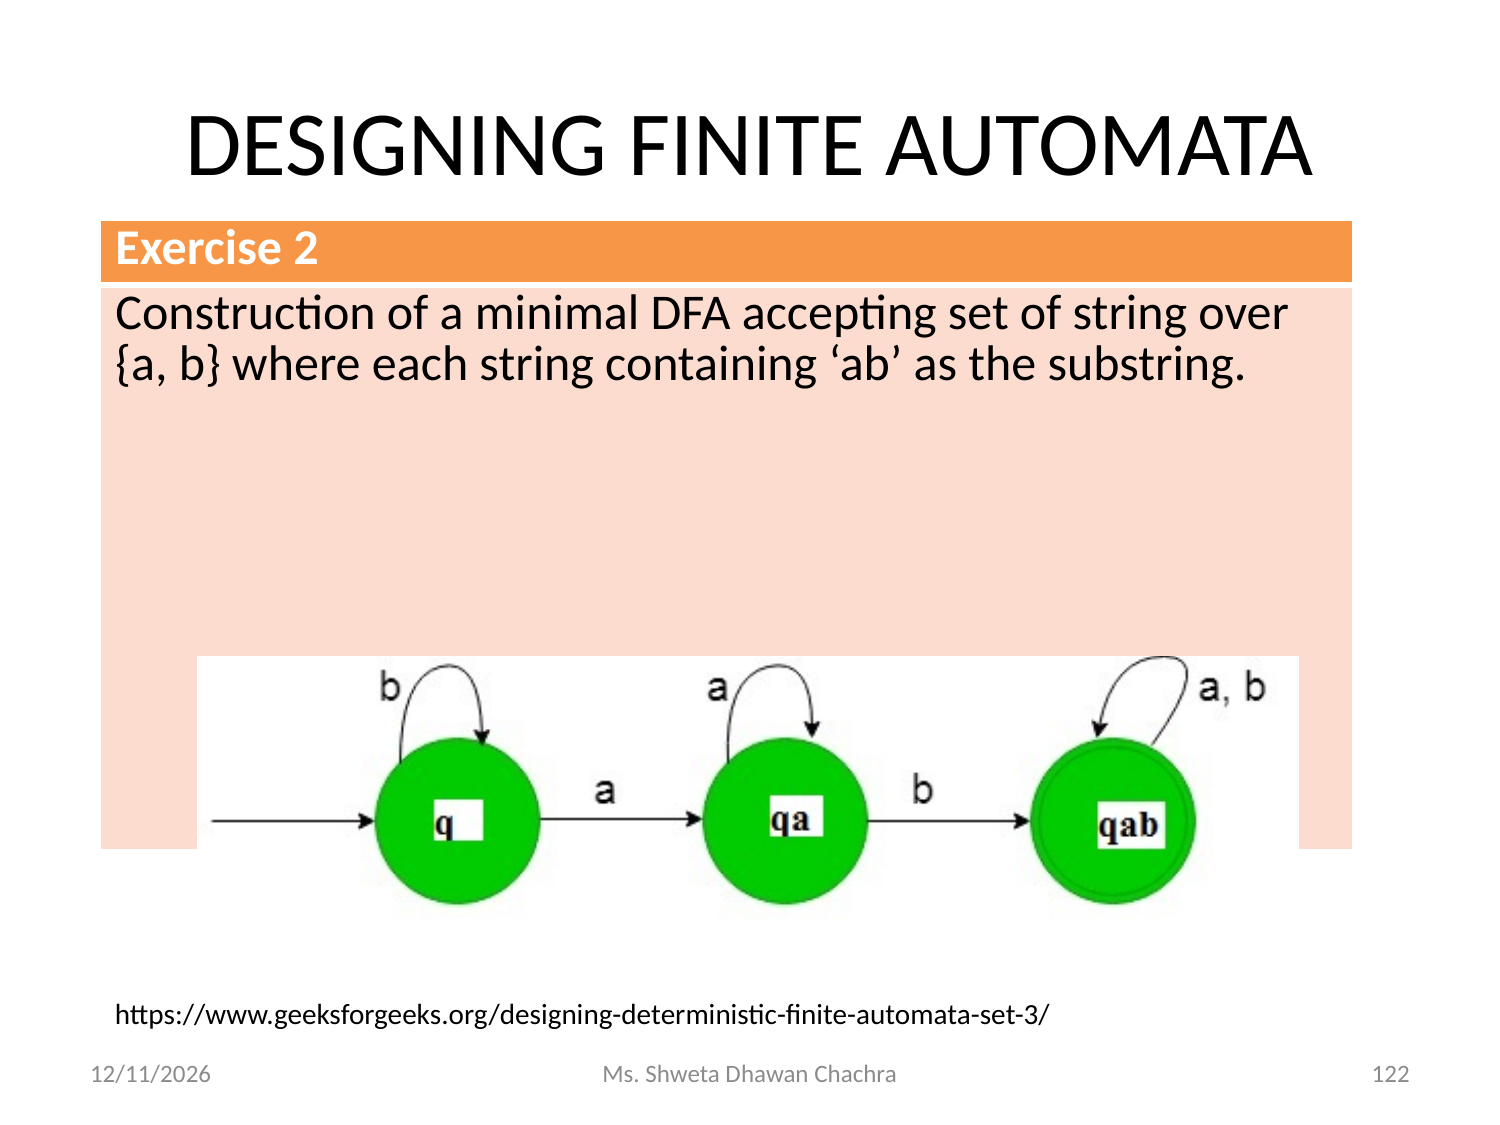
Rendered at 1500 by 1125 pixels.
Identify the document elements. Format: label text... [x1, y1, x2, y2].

title DESIGNING FINITE AUTOMATA [75, 45, 1425, 233]
picture [197, 656, 1299, 944]
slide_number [75, 1042, 425, 1103]
footer Ms. Shweta Dhawan Chachra [512, 1042, 988, 1103]
table_cell Construction of a minimal DFA accepting set of string over {a, b} where each string containing ‘ab’ as the substring. [101, 288, 1352, 849]
table_header Exercise 2 [101, 221, 1352, 282]
slide_number 122 [1074, 1042, 1425, 1103]
text_box https://www.geeksforgeeks.org/designing-deterministic-finite-automata-set-3/ [100, 987, 1244, 1038]
